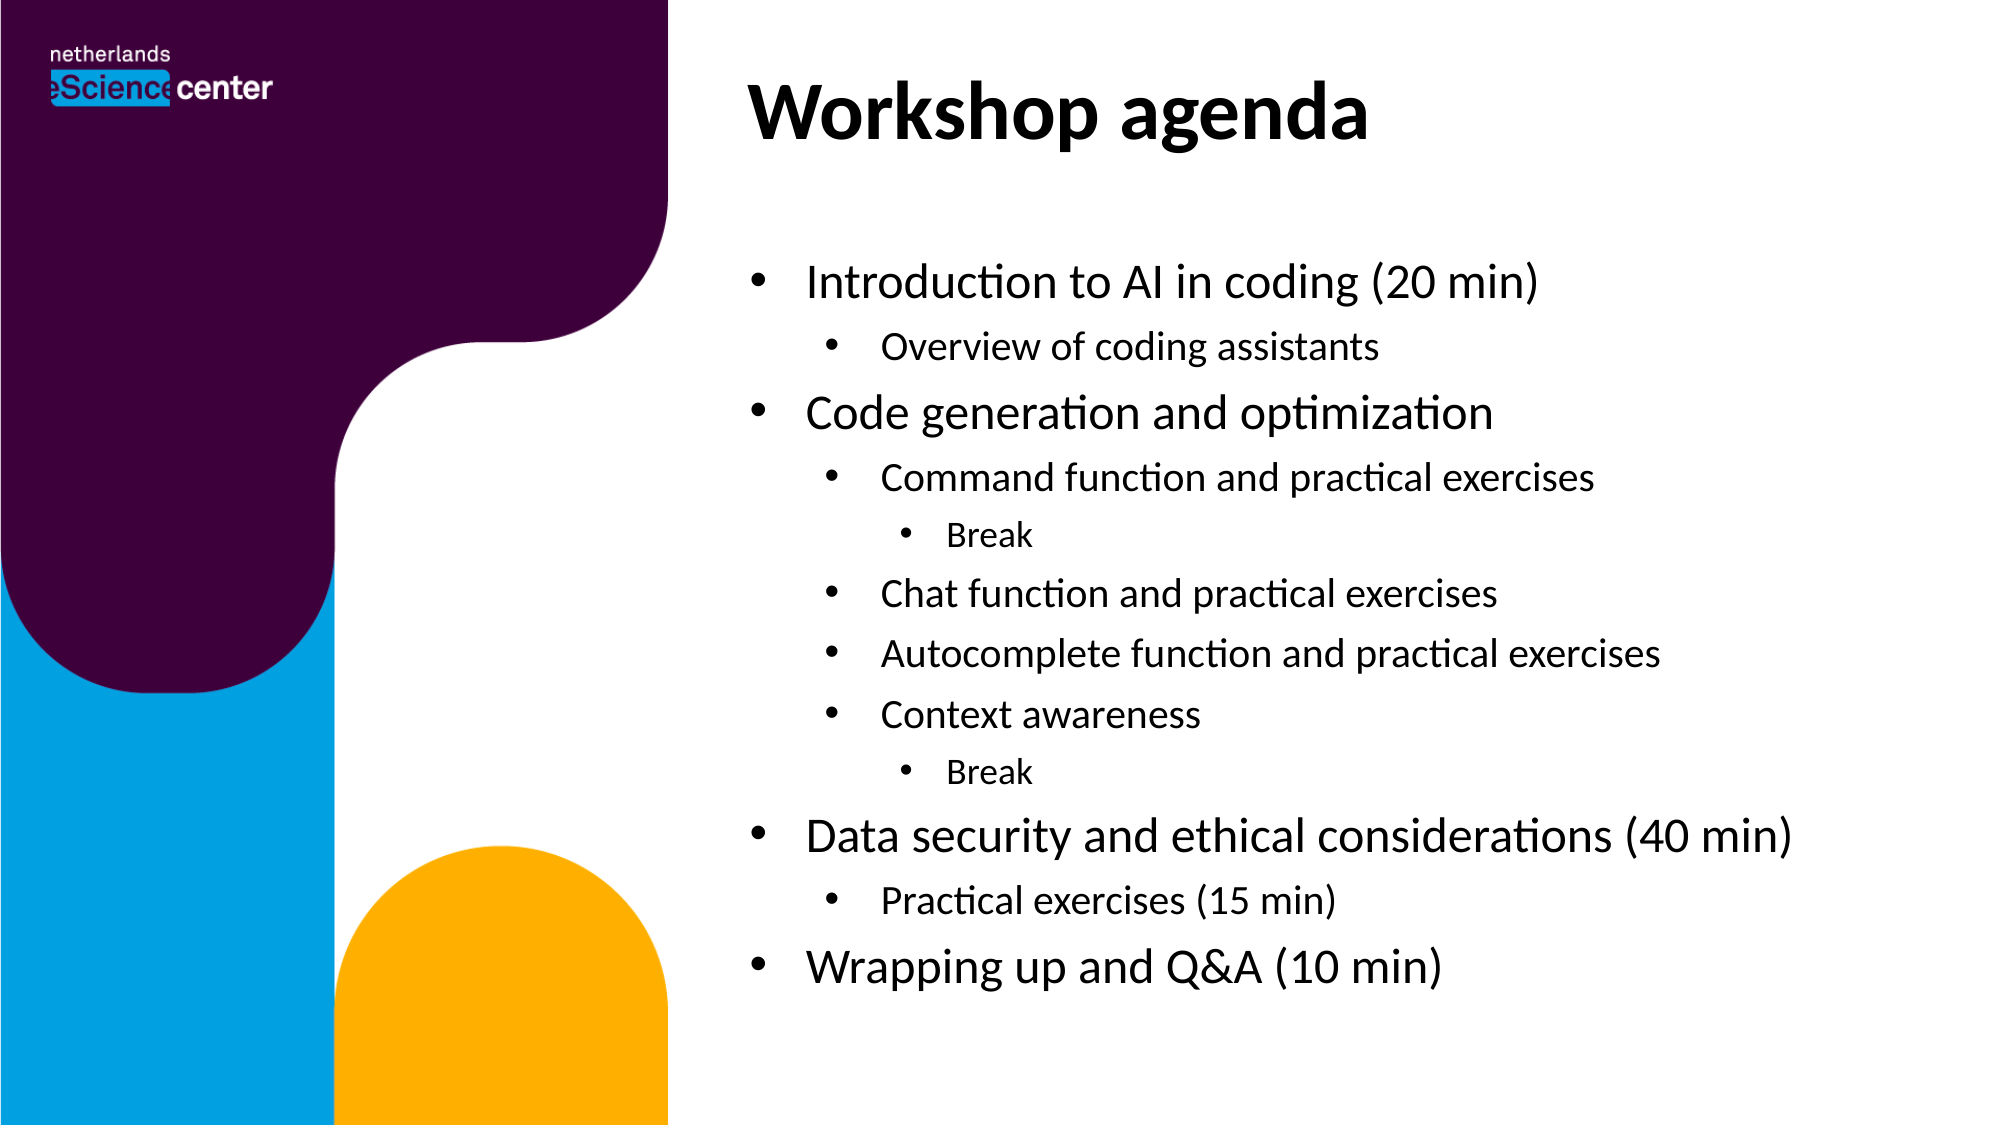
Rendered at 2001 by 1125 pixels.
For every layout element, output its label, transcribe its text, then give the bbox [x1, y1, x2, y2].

text_box Workshop agenda [732, 59, 1774, 278]
picture [0, 0, 2001, 1125]
list Introduction to AI in coding (20 min) Overview of coding assistants Code generation and optimization Command function and practical exercises Break Chat function and practical exercises Autocomplete function and practical exercises Context awareness Break Data security and ethical considerations (40 min) Practical exercises (15 min) Wrapping up and Q&A (10 min) [659, 241, 1848, 884]
